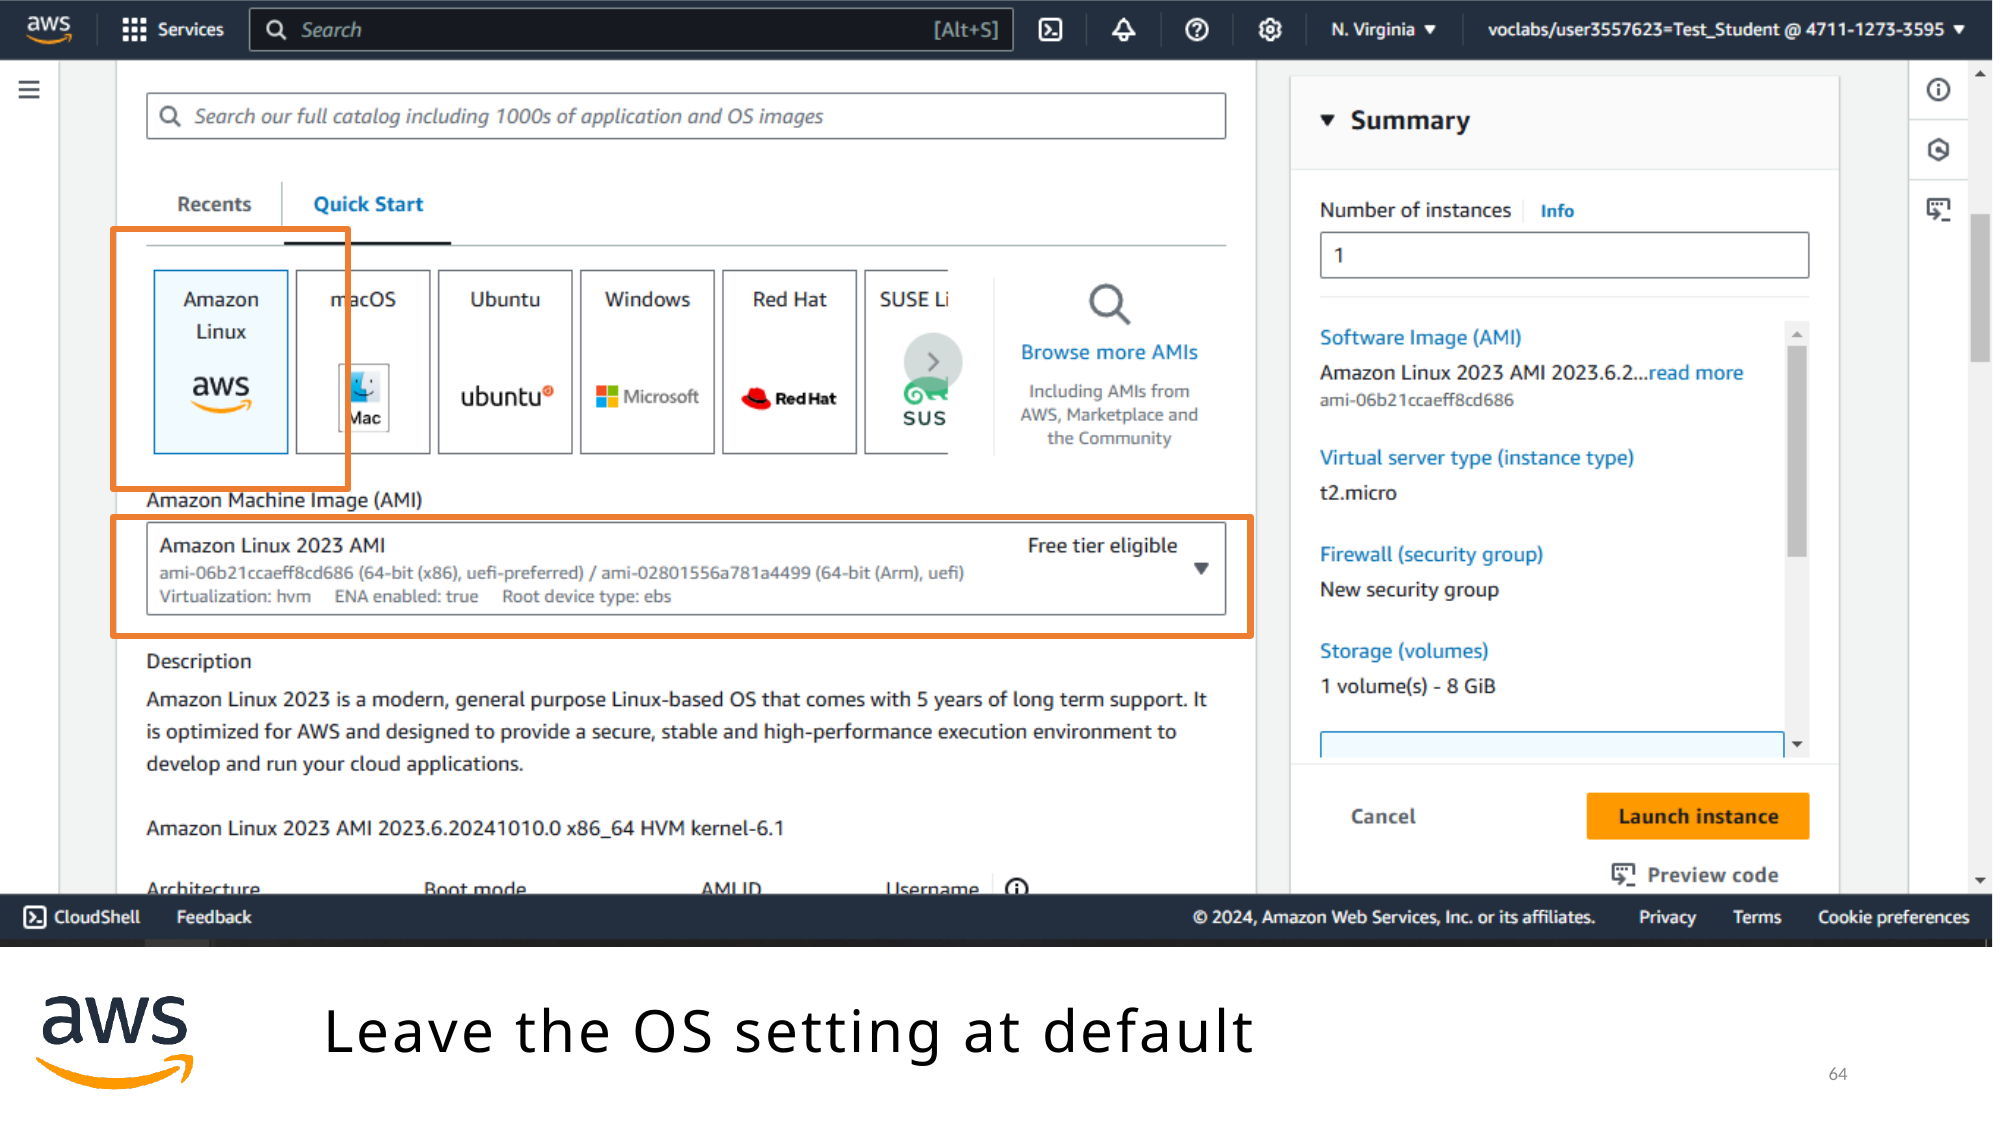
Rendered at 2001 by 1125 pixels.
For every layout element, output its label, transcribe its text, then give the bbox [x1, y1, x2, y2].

text_box Leave the OS setting at default [308, 947, 1690, 1125]
picture [0, 0, 1993, 947]
slide_number 64 [1690, 1042, 1863, 1103]
picture [0, 956, 227, 1125]
